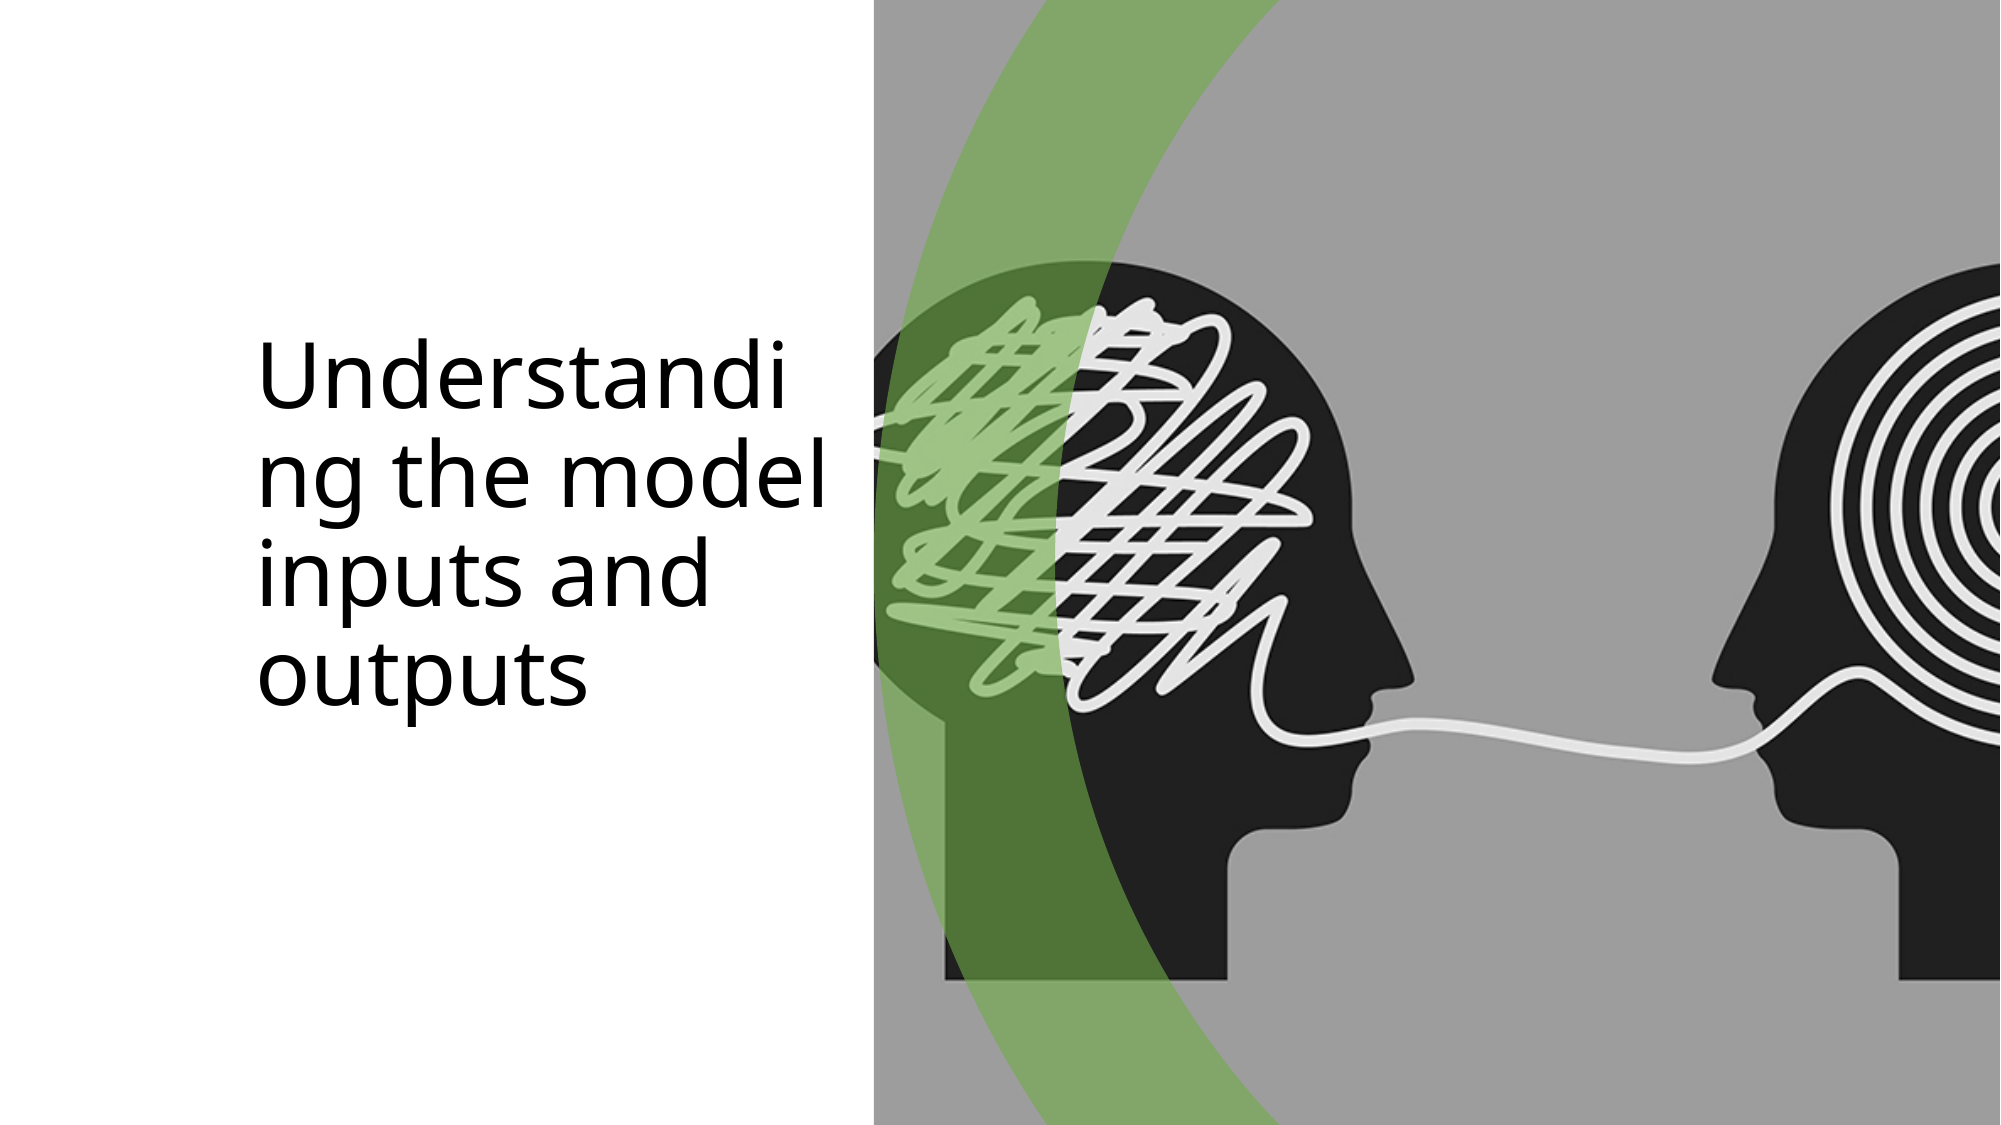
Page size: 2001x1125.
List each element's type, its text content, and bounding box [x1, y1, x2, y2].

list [873, 0, 2000, 1125]
title Understanding the model inputs and outputs [240, 163, 853, 733]
